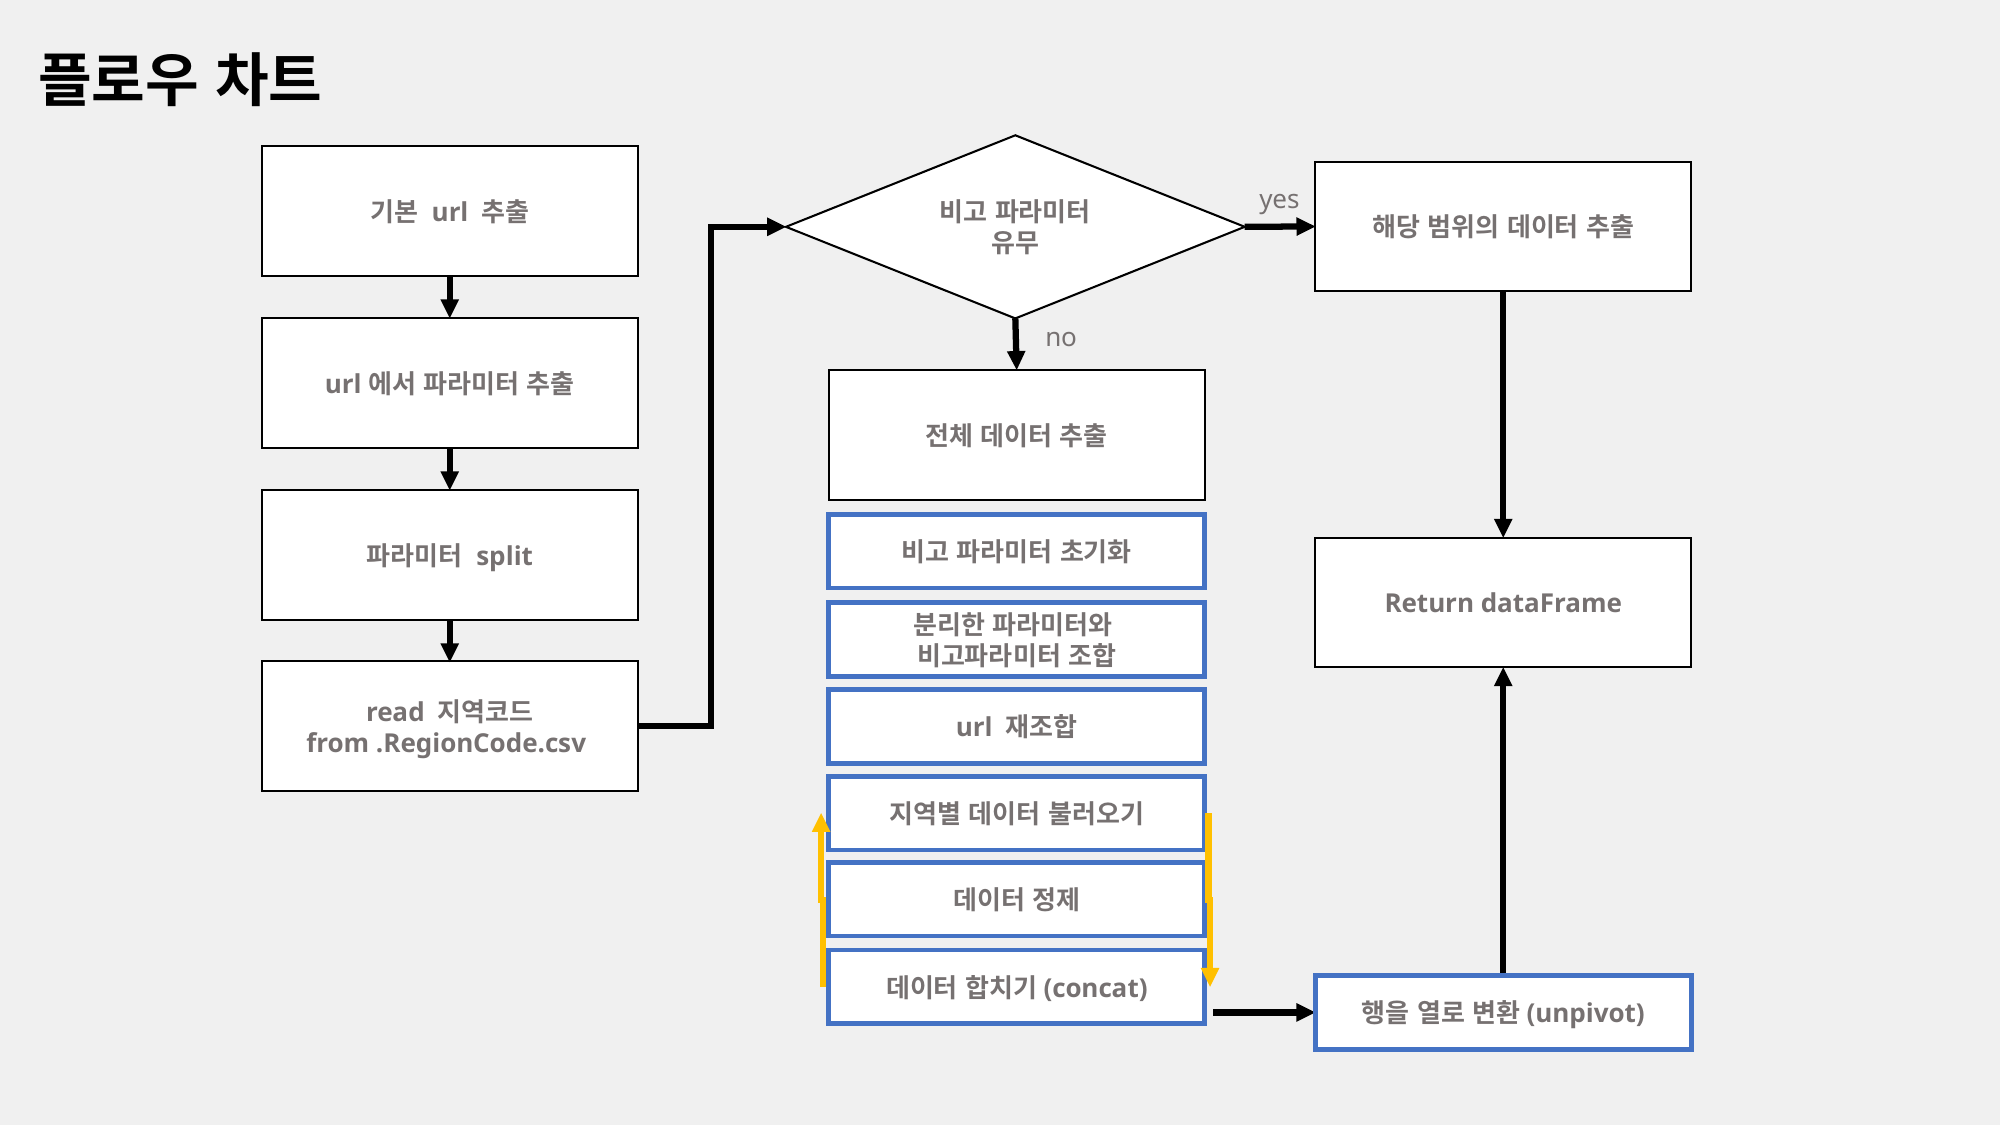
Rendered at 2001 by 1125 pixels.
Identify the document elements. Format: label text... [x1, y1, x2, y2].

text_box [261, 135, 1692, 1050]
text_box 플로우 차트 [23, 35, 1715, 121]
